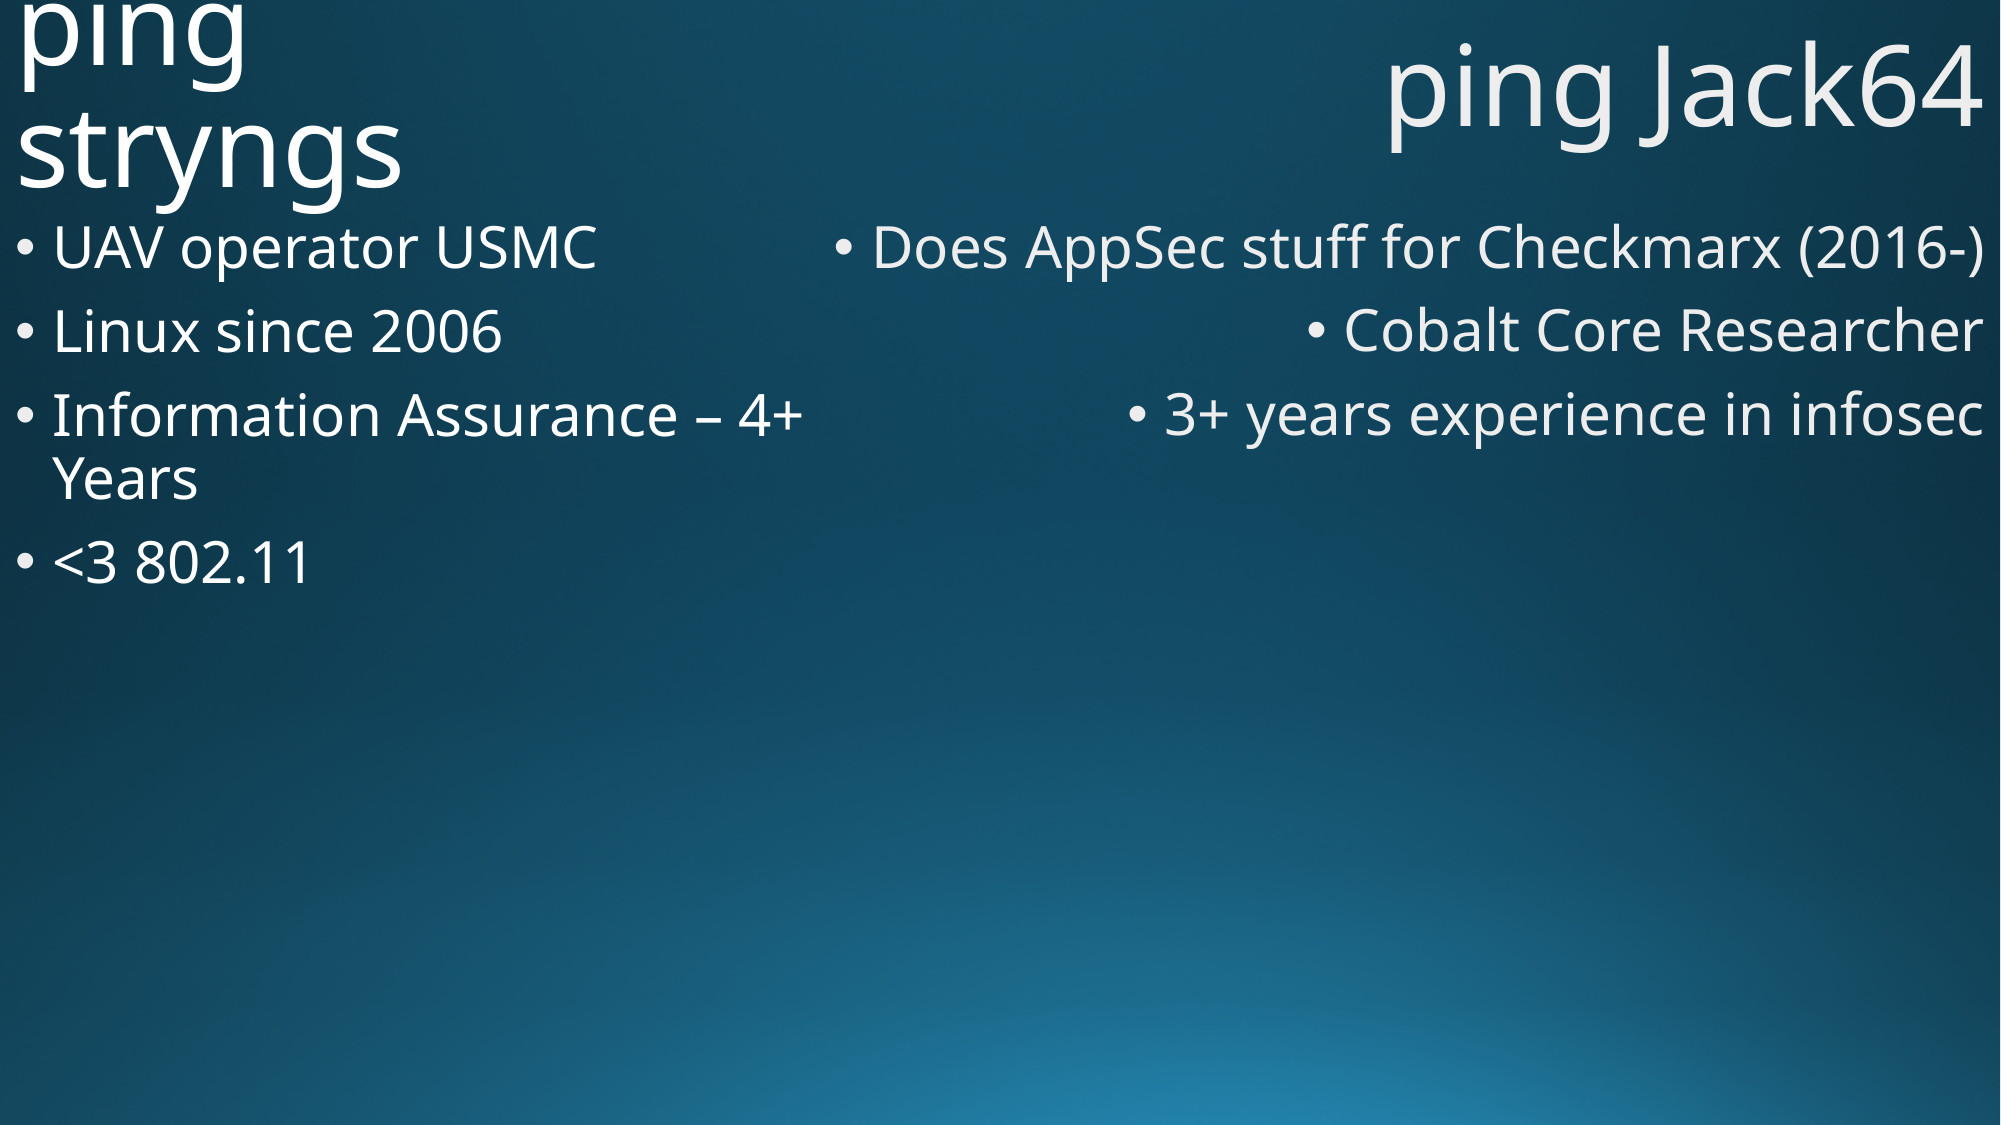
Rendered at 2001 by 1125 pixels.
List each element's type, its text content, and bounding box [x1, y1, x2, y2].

text_box ping Jack64 [1354, 0, 2000, 180]
list UAV operator USMC Linux since 2006 Information Assurance – 4+ Years <3 802.11 [0, 210, 943, 617]
text_box Does AppSec stuff for Checkmarx (2016-) Cobalt Core Researcher 3+ years experience in infosec [253, 210, 2000, 523]
picture [0, 0, 2001, 1125]
title ping stryngs [0, 0, 645, 180]
